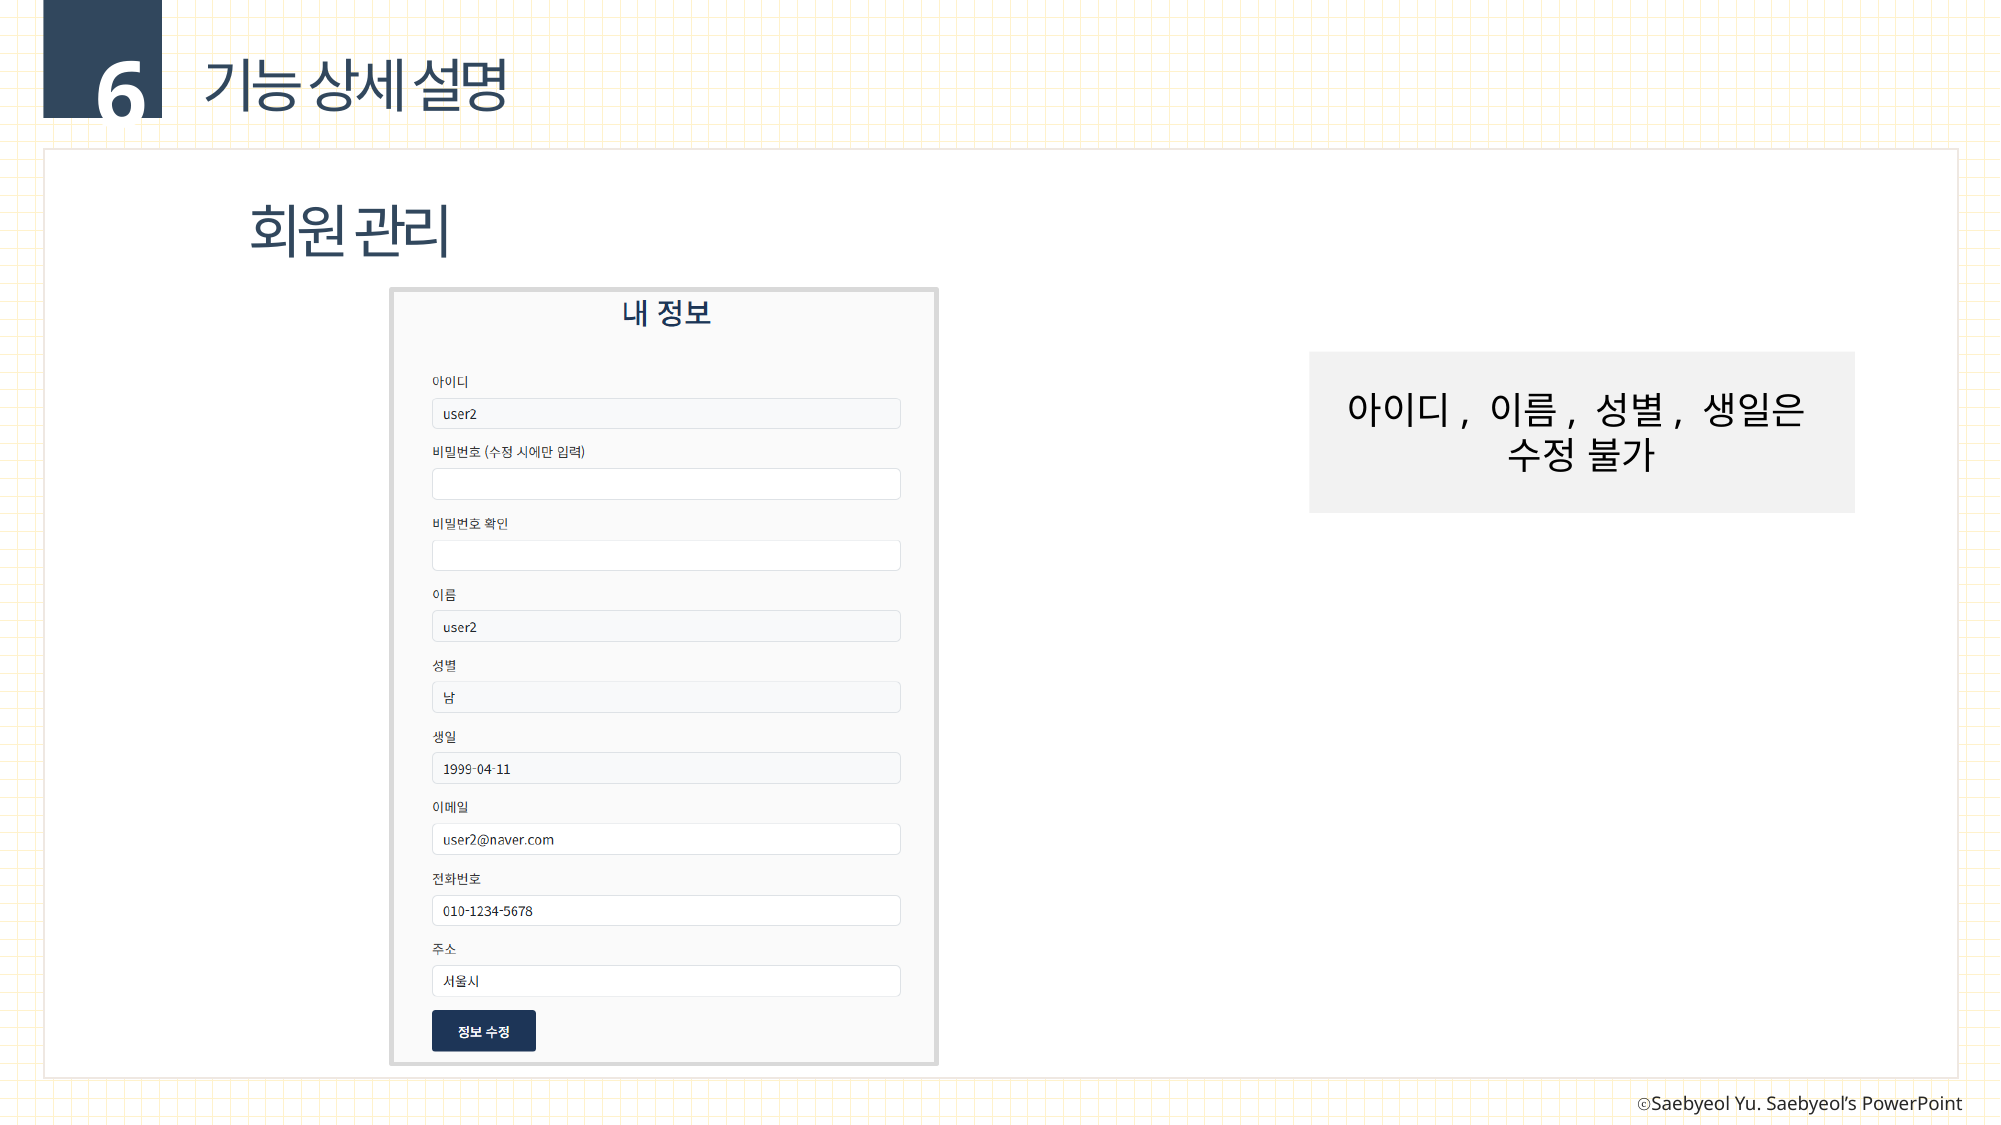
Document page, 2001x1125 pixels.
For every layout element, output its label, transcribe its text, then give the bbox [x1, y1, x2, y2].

text_box [43, 148, 1959, 1079]
picture [393, 291, 935, 1062]
text_box 회원 관리 [233, 187, 1037, 274]
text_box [43, 0, 162, 155]
text_box 기능 상세 설명 [188, 41, 617, 128]
text_box 아이디, 이름, 성별, 생일은 수정 불가 [1308, 351, 1856, 514]
